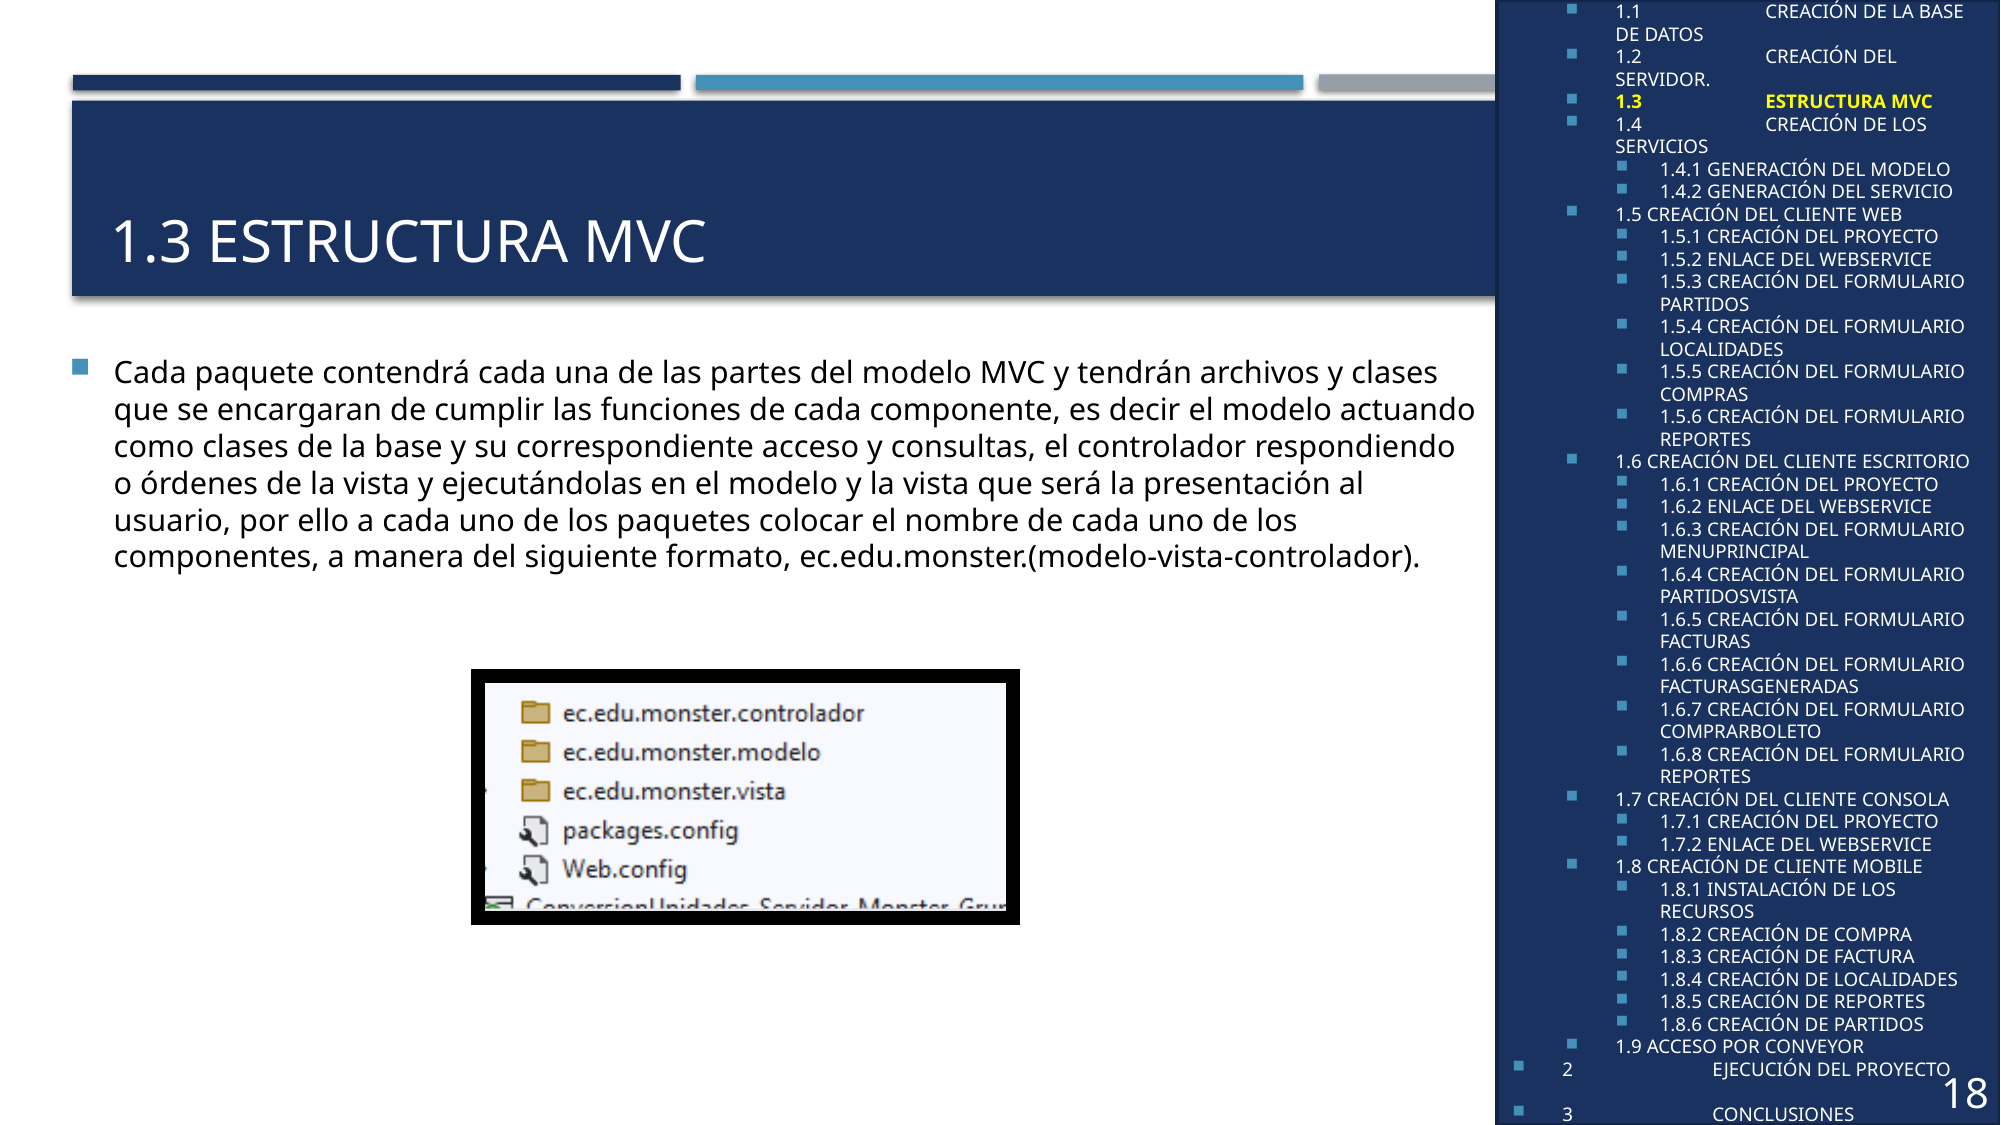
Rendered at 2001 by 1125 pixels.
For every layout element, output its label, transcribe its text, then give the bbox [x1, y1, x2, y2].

title 1.3 ESTRUCTURA MVC [95, 115, 1490, 282]
list Cada paquete contendrá cada una de las partes del modelo MVC y tendrán archivos y clases que se encargaran de cumplir las funciones de cada componente, es decir el modelo actuando como clases de la base y su correspondiente acceso y consultas, el controlador respondiendo o órdenes de la vista y ejecutándolas en el modelo y la vista que será la presentación al usuario, por ello a cada uno de los paquetes colocar el nombre de cada uno de los componentes, a manera del siguiente formato, ec.edu.monster.(modelo-vista-controlador). [54, 328, 1490, 599]
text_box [1496, 0, 2000, 1125]
picture [484, 682, 1007, 912]
